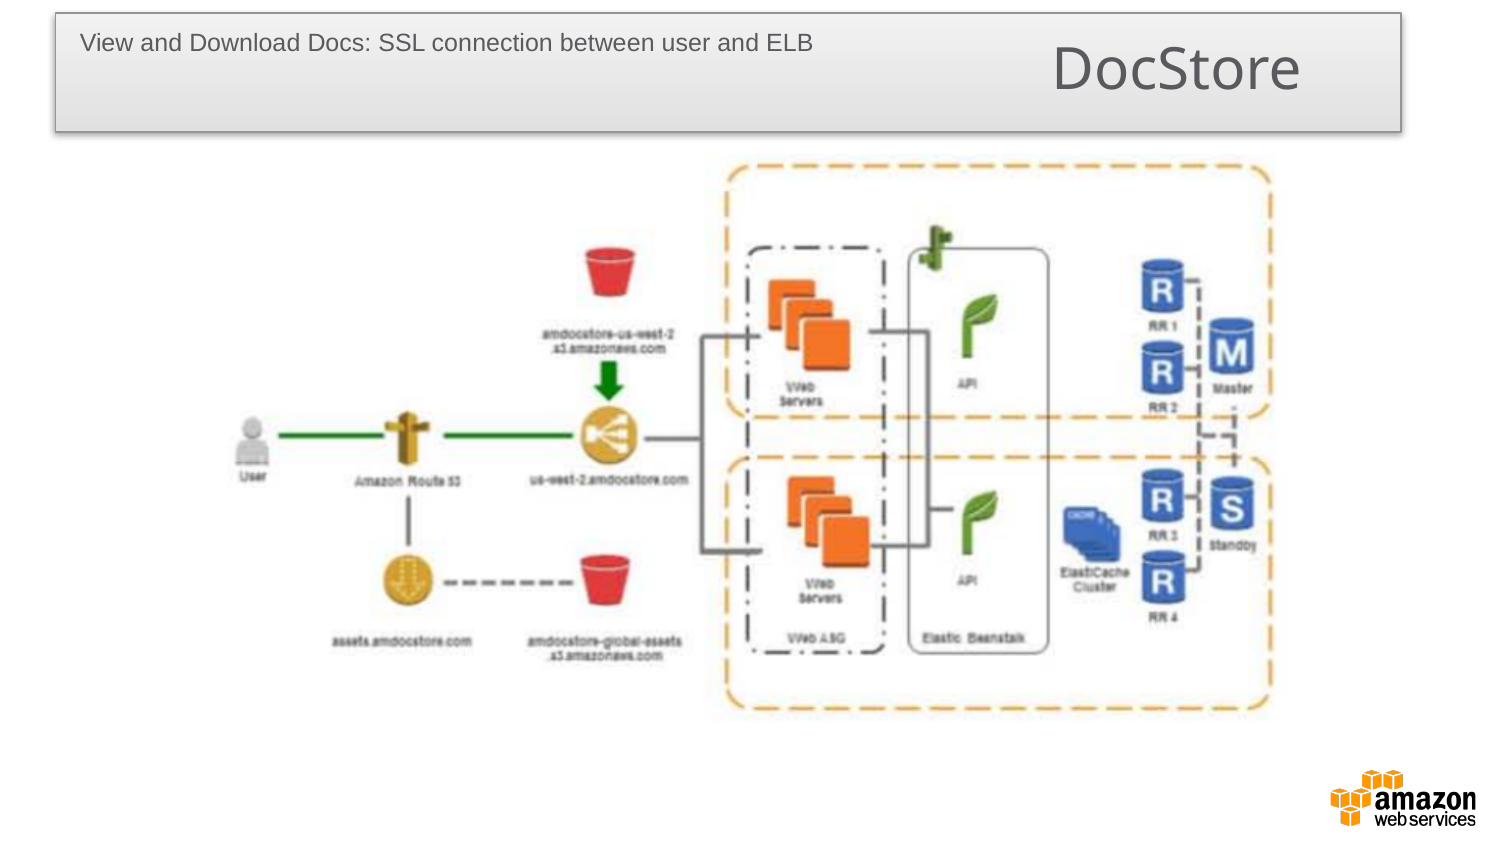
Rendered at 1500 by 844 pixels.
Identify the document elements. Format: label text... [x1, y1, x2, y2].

picture [211, 153, 1316, 731]
title [55, 12, 1402, 133]
text_box View and Download Docs: SSL connection between user and ELB [64, 19, 1049, 137]
list DocStore [1049, 23, 1391, 132]
